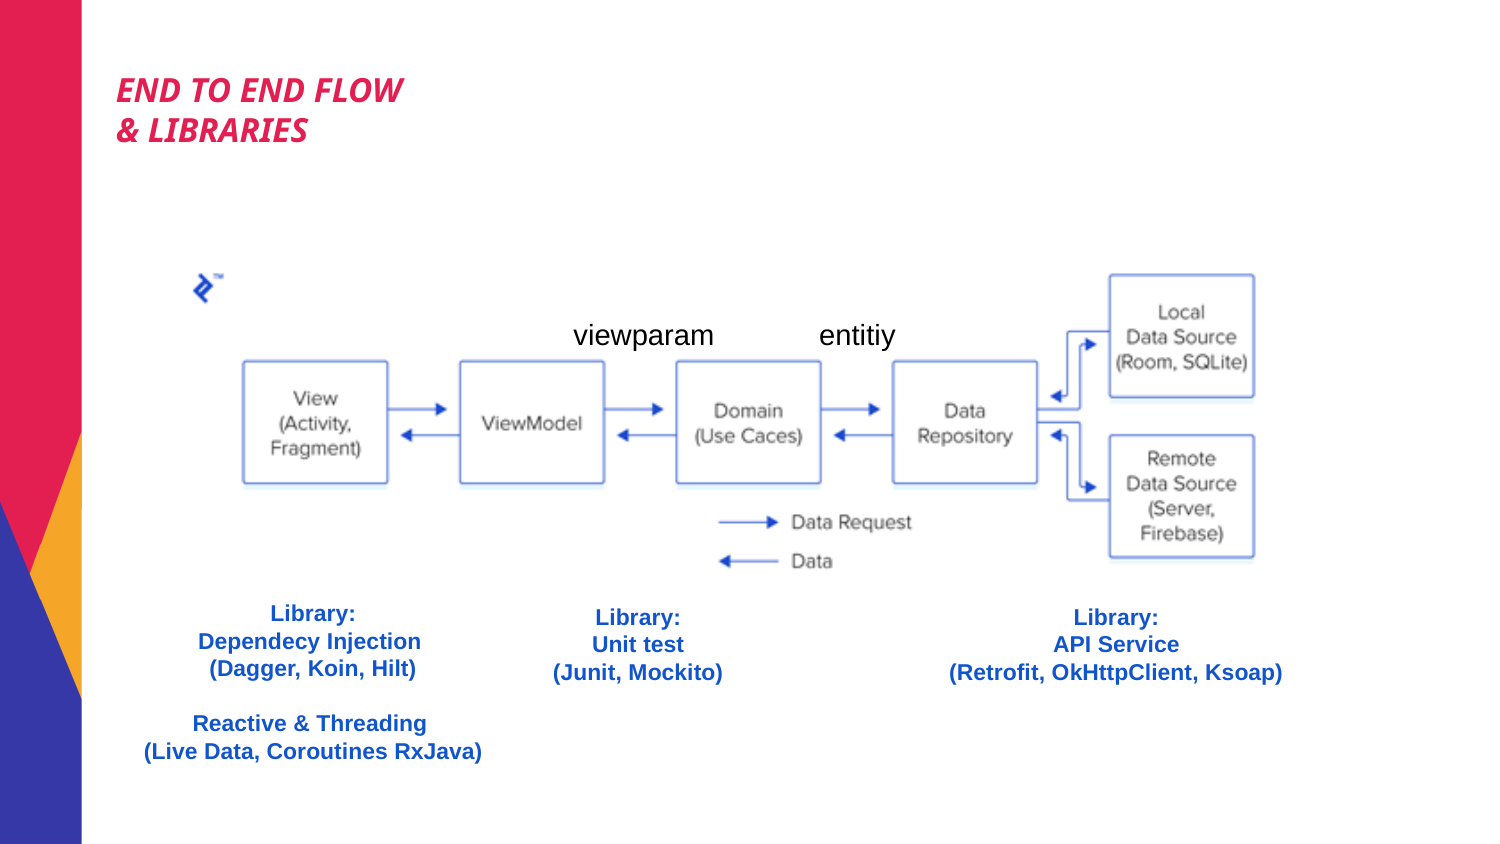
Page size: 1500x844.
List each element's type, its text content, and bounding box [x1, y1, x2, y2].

picture [192, 272, 1306, 573]
text_box Library: Unit test (Junit, Mockito) [449, 587, 827, 719]
picture [0, 0, 82, 844]
text_box Library: API Service (Retrofit, OkHttpClient, Ksoap) [927, 587, 1306, 719]
text_box END TO END FLOW & LIBRARIES [100, 53, 460, 173]
text_box Library: Dependecy Injection (Dagger, Koin, Hilt) Reactive & Threading (Live Data, Coroutines RxJava) [124, 583, 502, 808]
